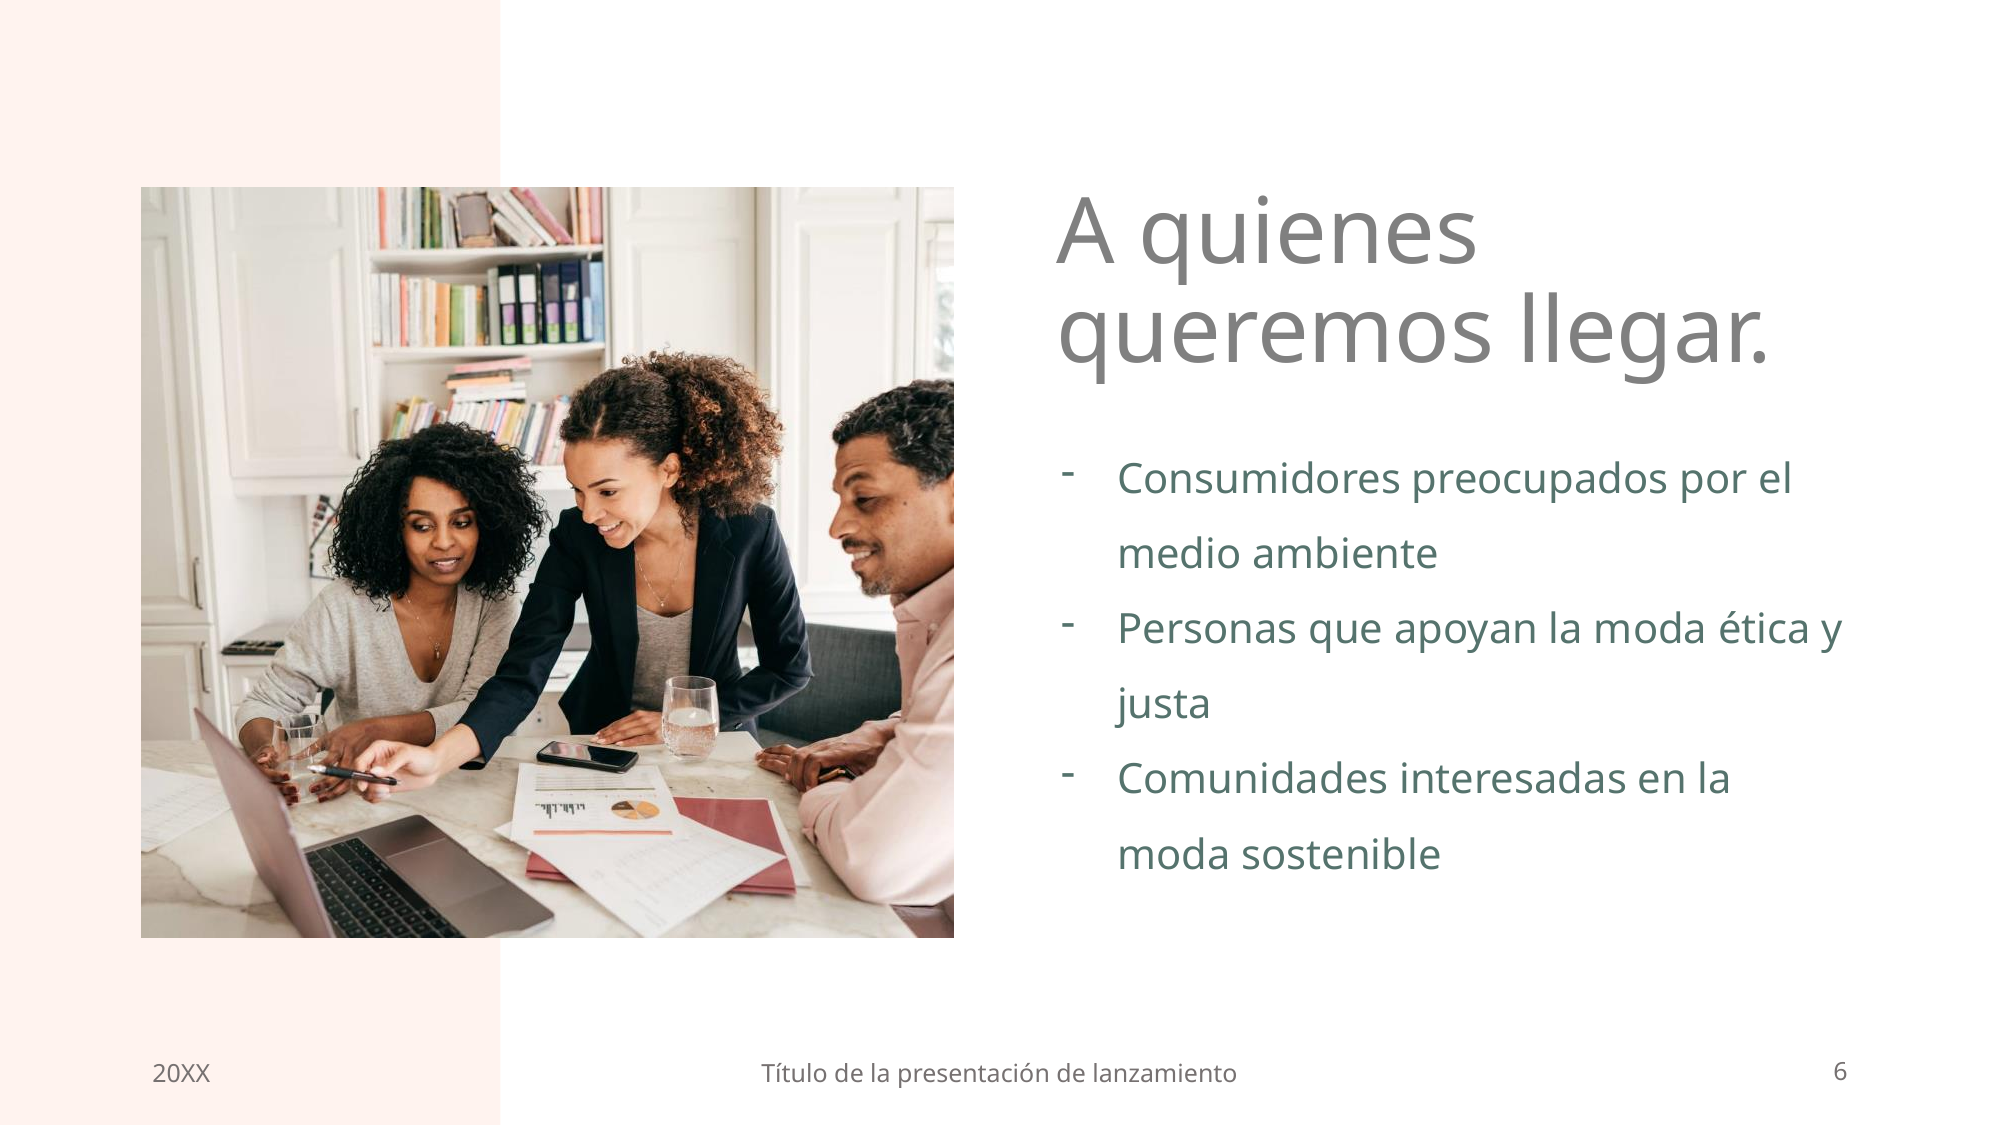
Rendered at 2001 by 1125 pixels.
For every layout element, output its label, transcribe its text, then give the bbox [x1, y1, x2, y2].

slide_number 6 [1412, 1042, 1863, 1103]
footer Título de la presentación de lanzamiento [662, 1042, 1338, 1103]
slide_number 20XX [137, 1042, 588, 1103]
picture [141, 187, 954, 938]
list Consumidores preocupados por el medio ambiente Personas que apoyan la moda ética y justa Comunidades interesadas en la moda sostenible [1046, 419, 1859, 938]
title A quienes queremos llegar. [1041, 174, 1863, 392]
